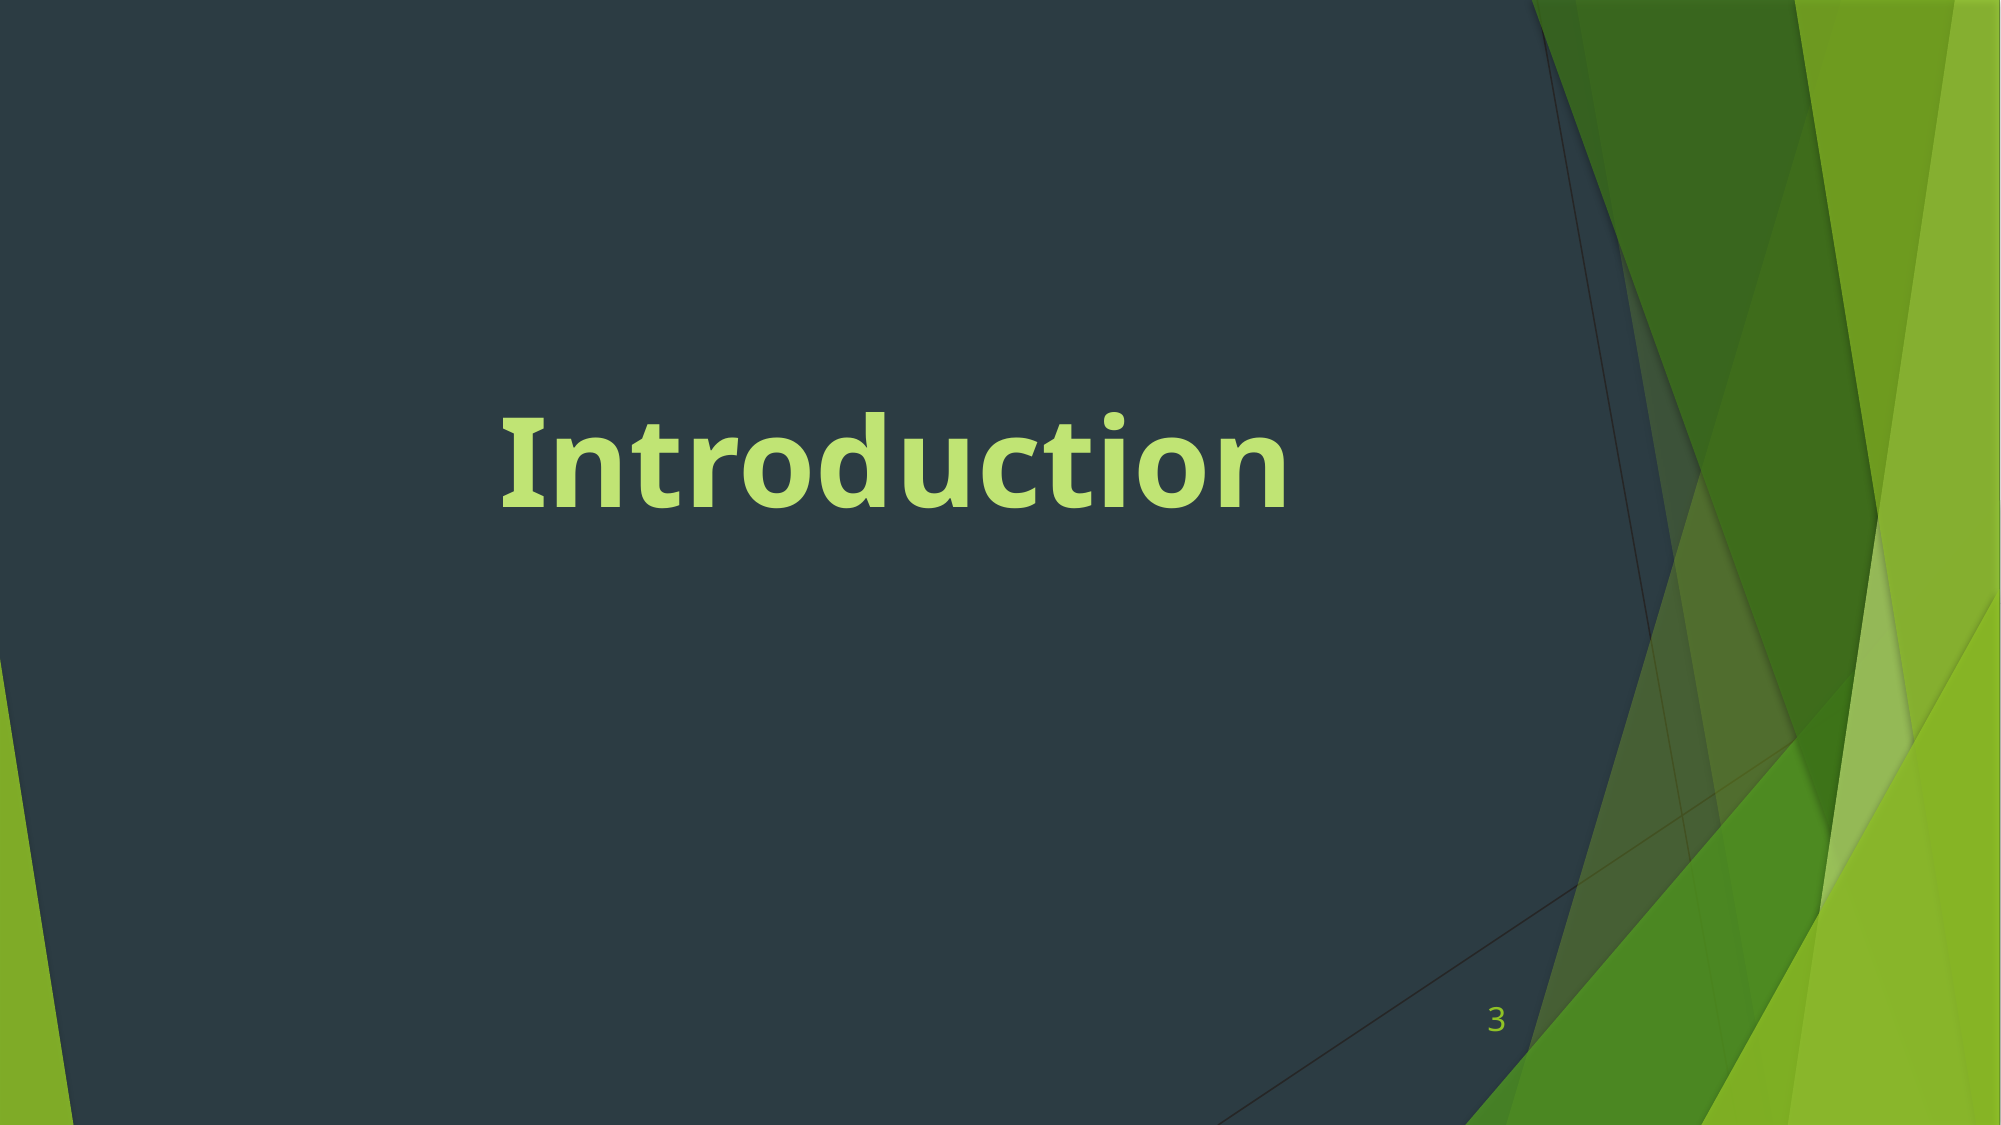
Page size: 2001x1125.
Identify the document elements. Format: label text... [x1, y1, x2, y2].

text_box Introduction [484, 374, 1522, 630]
slide_number 3 [1409, 991, 1522, 1051]
